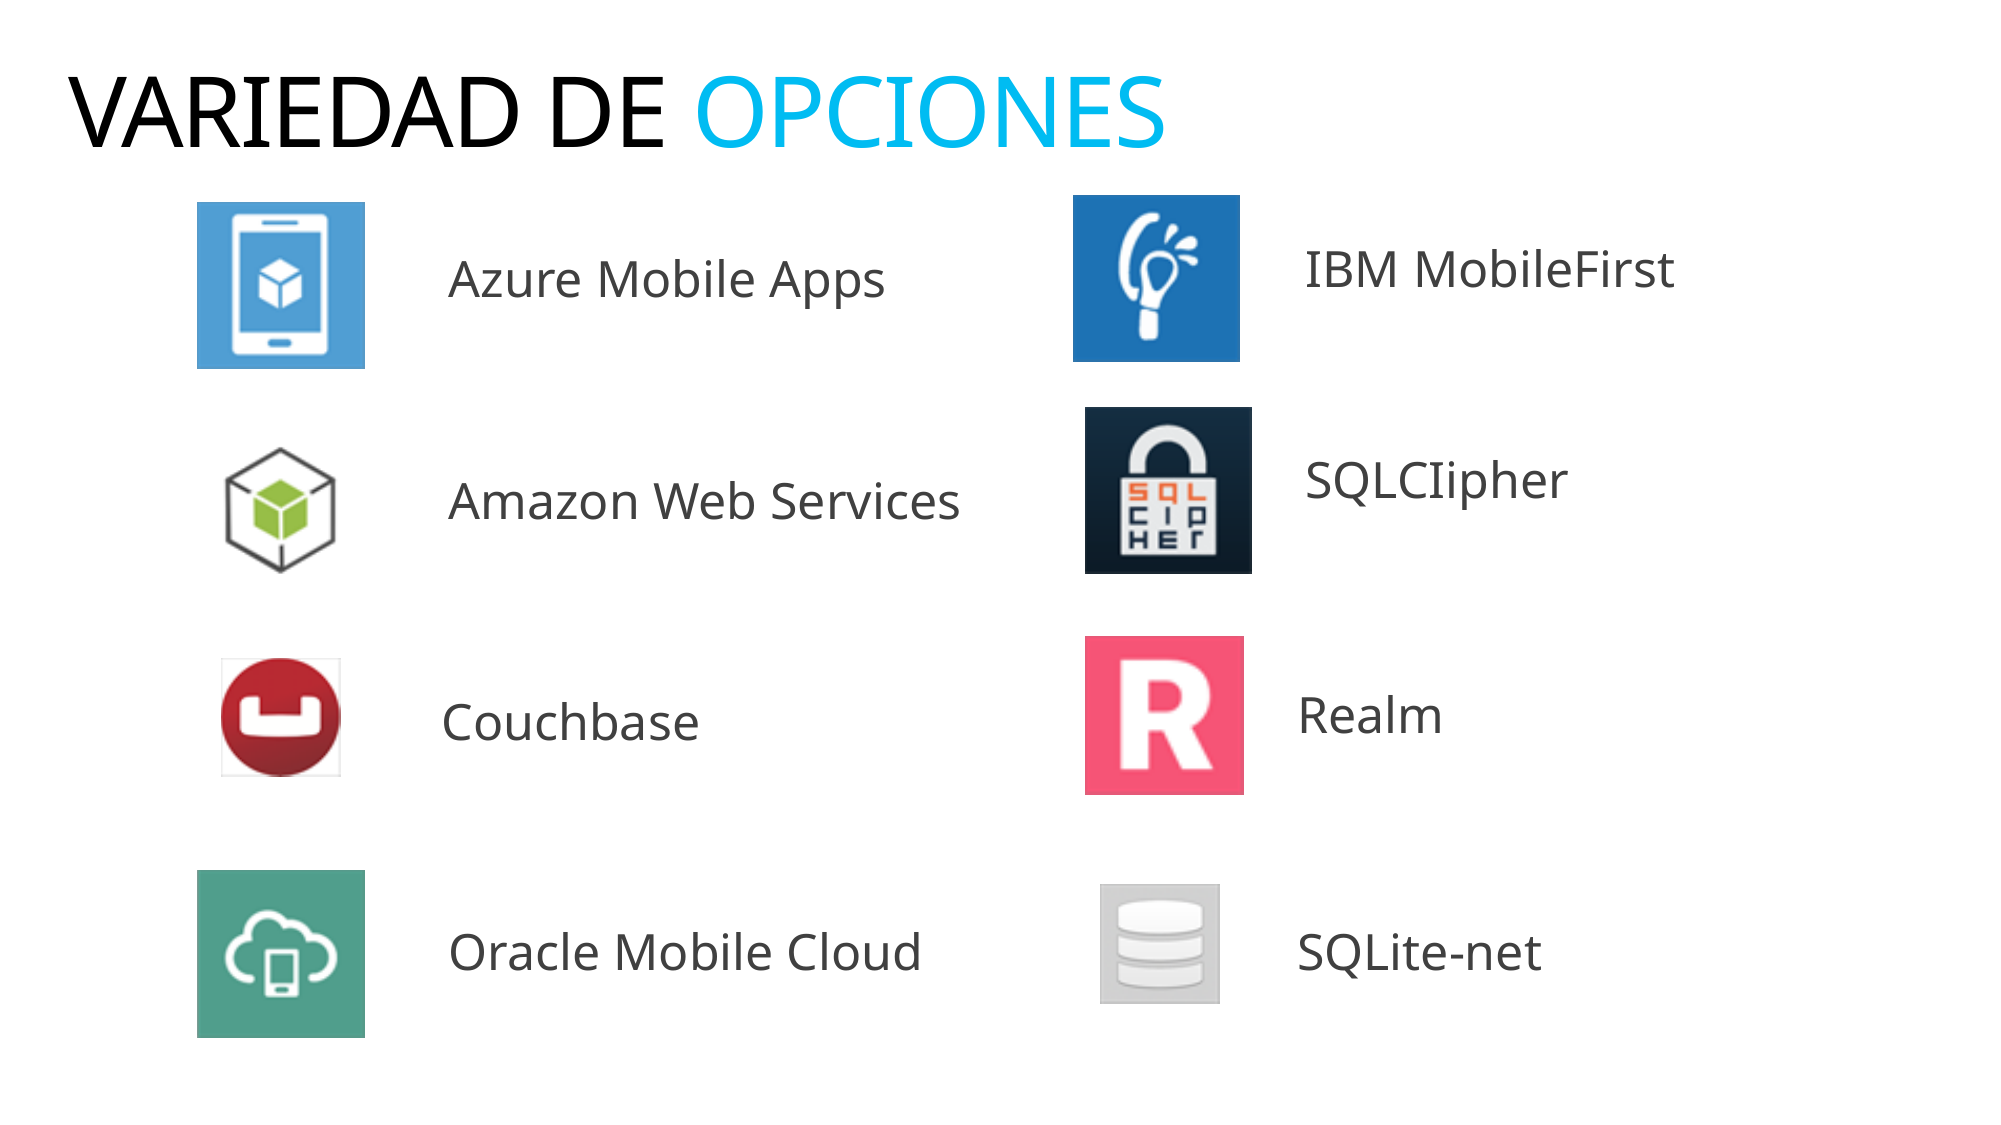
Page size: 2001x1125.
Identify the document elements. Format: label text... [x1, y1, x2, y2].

text_box SQLCIipher [1275, 431, 1876, 534]
picture [221, 657, 341, 778]
picture [197, 427, 365, 595]
title VARIEDAD DE OPCIONES [44, 47, 1957, 196]
text_box Amazon Web Services [418, 452, 1019, 554]
picture [1100, 884, 1220, 1004]
text_box Realm [1267, 666, 1867, 769]
text_box Azure Mobile Apps [418, 230, 1019, 333]
text_box Couchbase [411, 673, 1012, 776]
picture [197, 870, 365, 1038]
text_box Oracle Mobile Cloud [418, 903, 1019, 1006]
picture [1073, 194, 1241, 363]
text_box SQLite-net [1267, 903, 1867, 1006]
picture [197, 201, 365, 370]
picture [1085, 635, 1244, 795]
picture [1084, 406, 1253, 574]
text_box IBM MobileFirst [1275, 220, 1876, 323]
